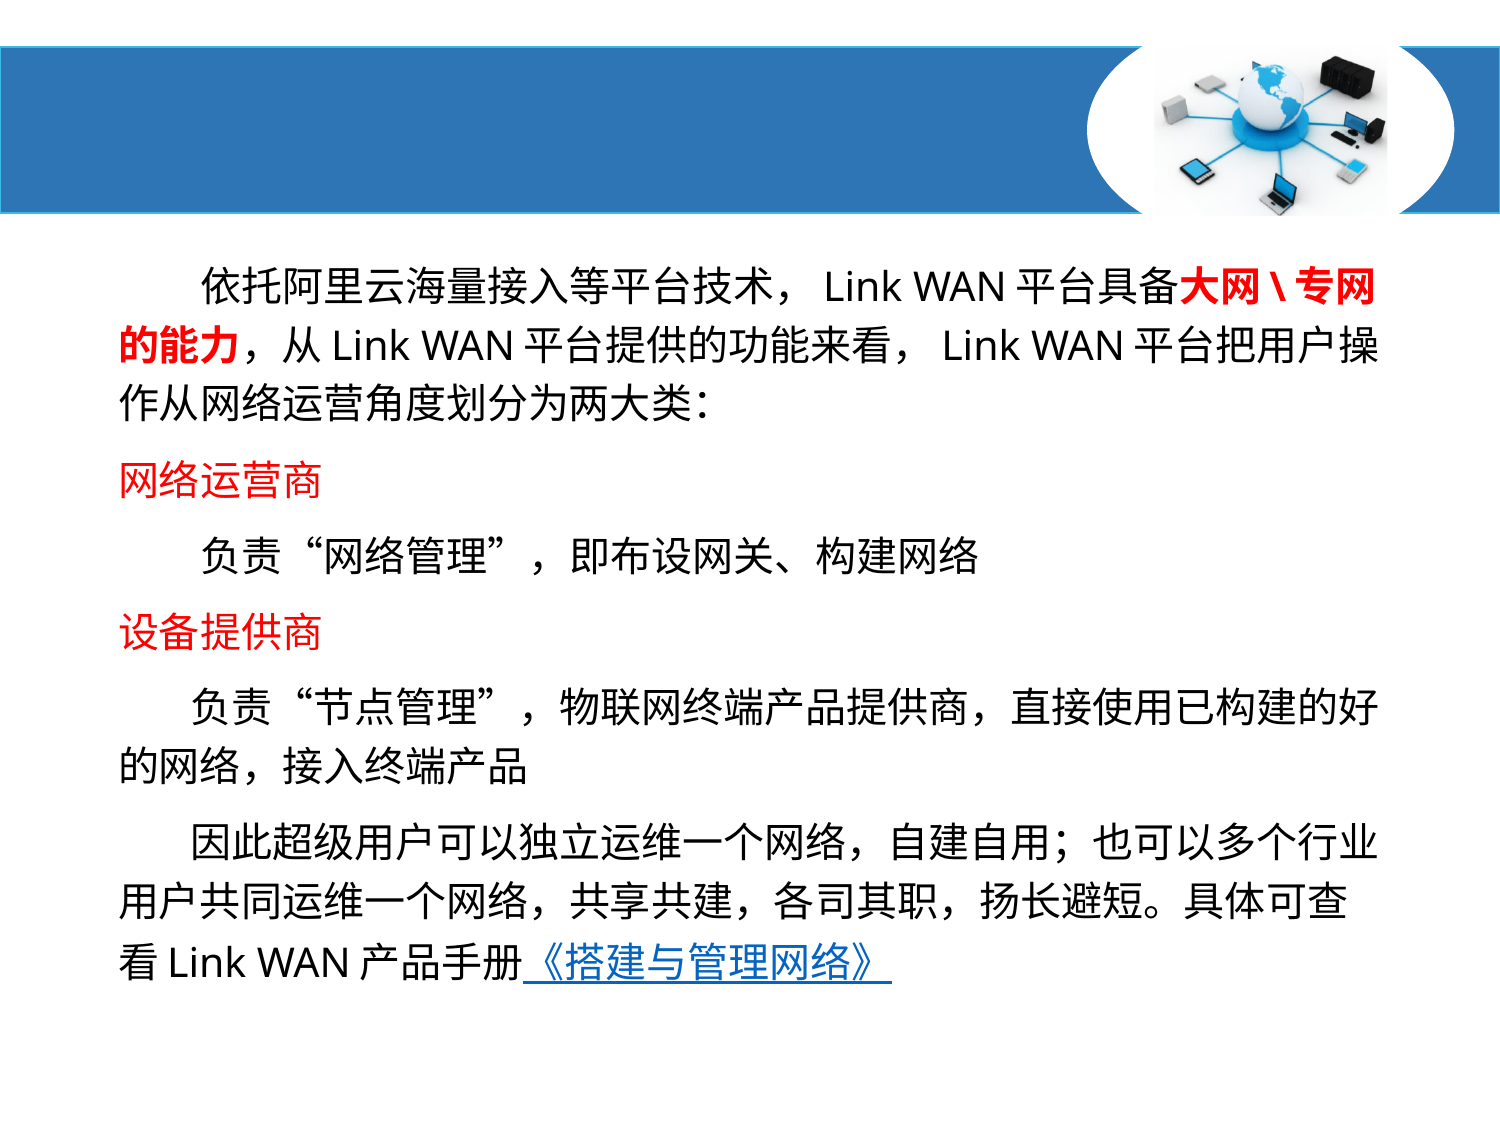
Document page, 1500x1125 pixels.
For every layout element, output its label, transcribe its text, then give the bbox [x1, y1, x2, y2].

list 依托阿里云海量接入等平台技术，Link WAN平台具备大网\专网的能力，从Link WAN平台提供的功能来看，Link WAN平台把用户操作从网络运营角度划分为两大类： 网络运营商 负责“网络管理”，即布设网关、构建网络 设备提供商 负责“节点管理”，物联网终端产品提供商，直接使用已构建的好的网络，接入终端产品 因此超级用户可以独立运维一个网络，自建自用；也可以多个行业用户共同运维一个网络，共享共建，各司其职，扬长避短。具体可查看Link WAN产品手册《搭建与管理网络》 [103, 242, 1397, 1014]
picture [1154, 46, 1388, 216]
